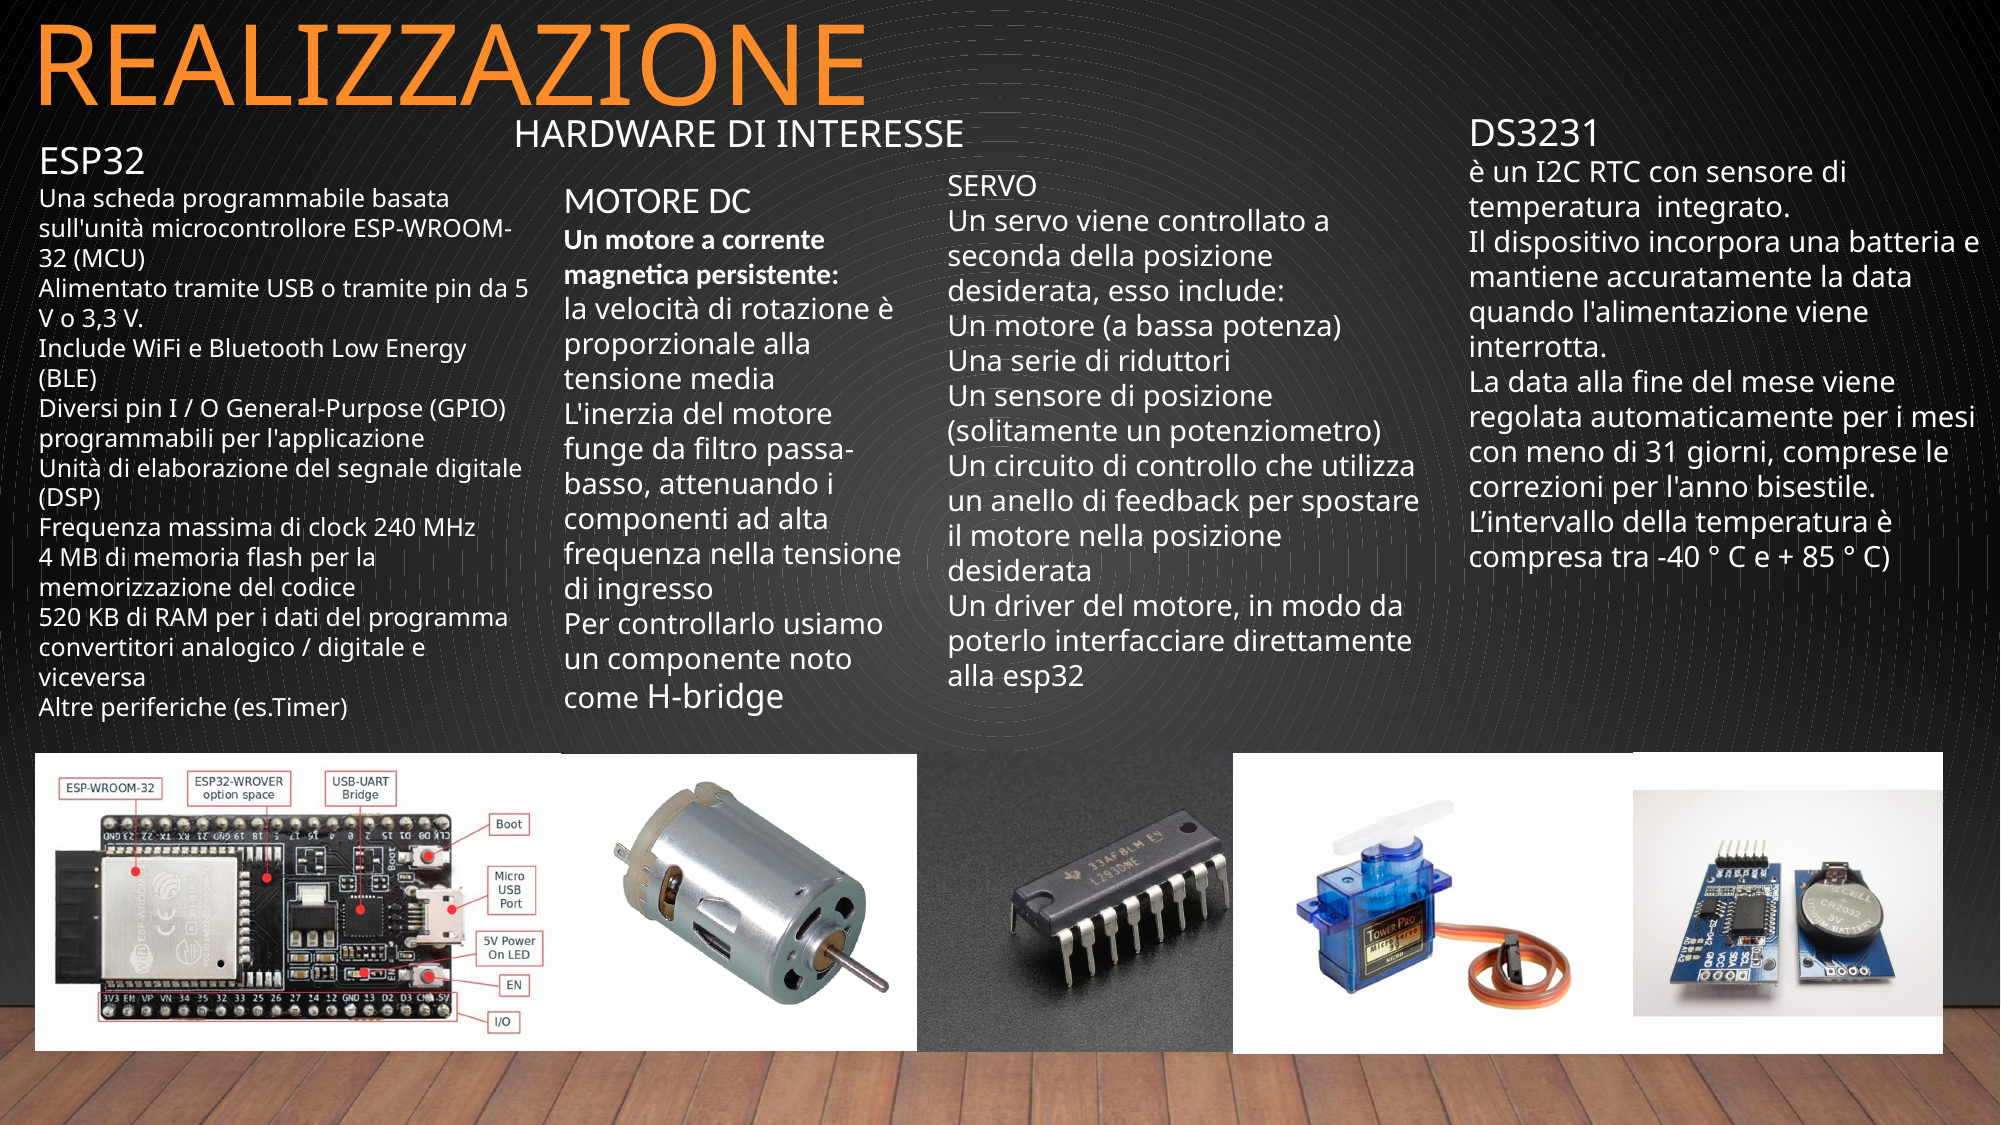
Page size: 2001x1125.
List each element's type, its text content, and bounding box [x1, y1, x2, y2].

title realizzazione [0, 0, 902, 131]
text_box MOTORE DC Un motore a corrente magnetica persistente: la velocità di rotazione è proporzionale alla tensione media L'inerzia del motore funge da filtro passa-basso, attenuando i componenti ad alta frequenza nella tensione di ingresso Per controllarlo usiamo un componente noto come H-bridge [548, 168, 933, 723]
text_box DS3231 è un I2C RTC con sensore di temperatura integrato. Il dispositivo incorpora una batteria e mantiene accuratamente la data quando l'alimentazione viene interrotta. La data alla fine del mese viene regolata automaticamente per i mesi con meno di 31 giorni, comprese le correzioni per l'anno bisestile. L’intervallo della temperatura è compresa tra -40 ° C e + 85 ° C) [1453, 101, 2000, 581]
subtitle Hardware di interesse [453, 86, 1025, 175]
text_box SERVO Un servo viene controllato a seconda della posizione desiderata, esso include: Un motore (a bassa potenza) Una serie di riduttori Un sensore di posizione (solitamente un potenziometro) Un circuito di controllo che utilizza un anello di feedback per spostare il motore nella posizione desiderata Un driver del motore, in modo da poterlo interfacciare direttamente alla esp32 [932, 160, 1442, 700]
picture [0, 750, 2000, 1125]
text_box ESP32 Una scheda programmabile basata sull'unità microcontrollore ESP-WROOM-32 (MCU) Alimentato tramite USB o tramite pin da 5 V o 3,3 V. Include WiFi e Bluetooth Low Energy (BLE) Diversi pin I / O General-Purpose (GPIO) programmabili per l'applicazione Unità di elaborazione del segnale digitale (DSP) Frequenza massima di clock 240 MHz 4 MB di memoria flash per la memorizzazione del codice 520 KB di RAM per i dati del programma convertitori analogico / digitale e viceversa Altre periferiche (es.Timer) [23, 130, 547, 729]
